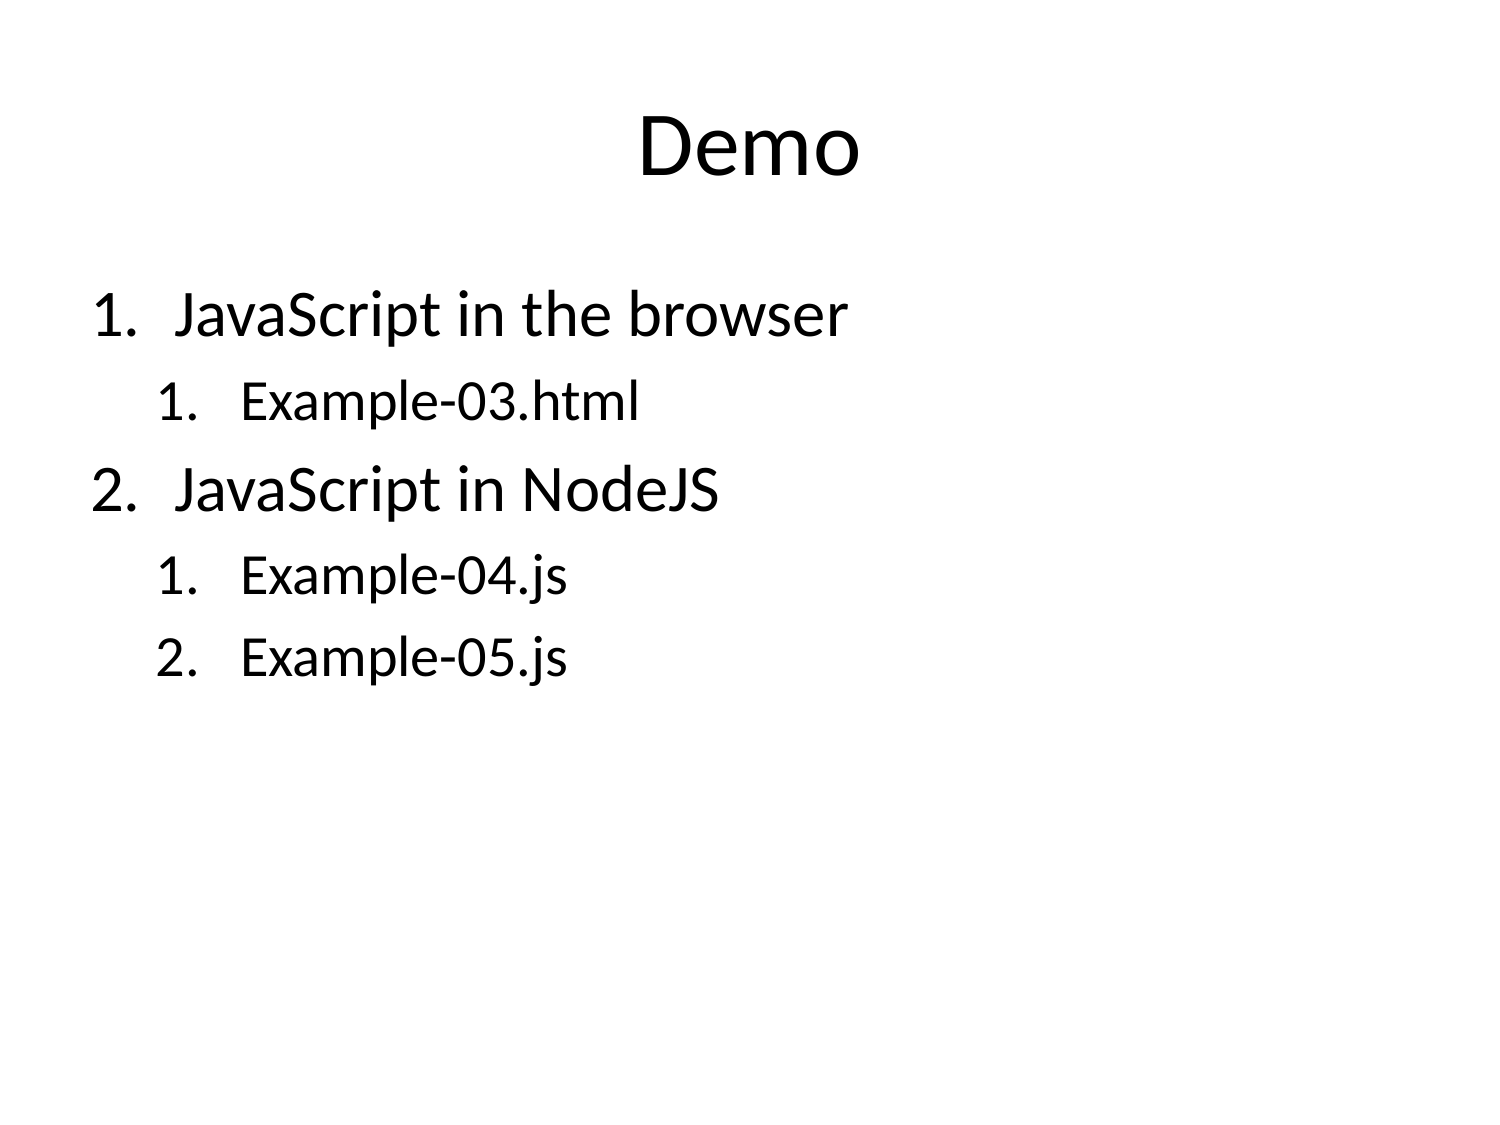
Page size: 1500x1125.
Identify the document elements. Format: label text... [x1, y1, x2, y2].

title Demo [75, 45, 1425, 233]
list JavaScript in the browser Example-03.html JavaScript in NodeJS Example-04.js Example-05.js [75, 262, 1425, 1005]
